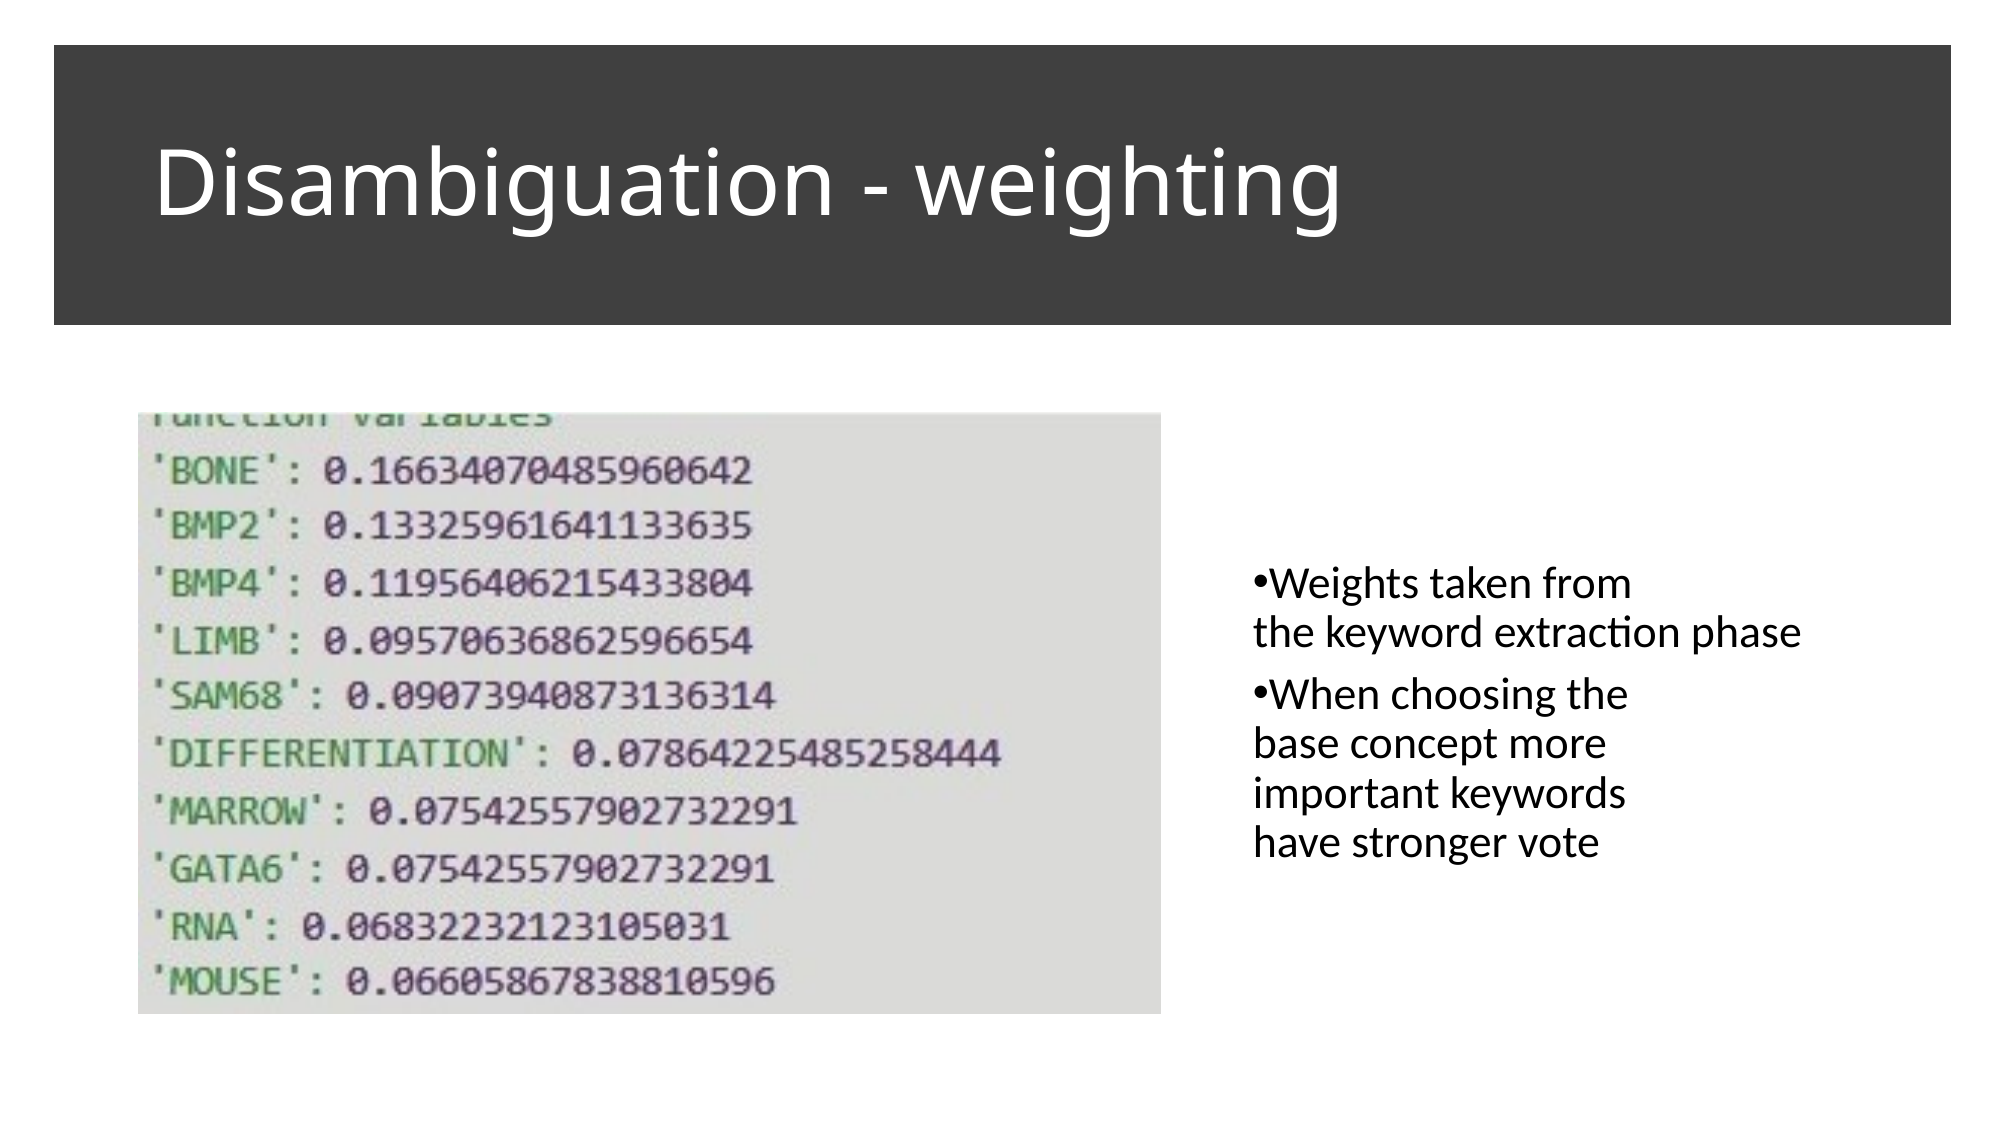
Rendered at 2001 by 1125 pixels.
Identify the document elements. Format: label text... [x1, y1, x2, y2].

title Disambiguation - weighting [137, 76, 1863, 295]
text_box [63, 54, 1942, 315]
picture [137, 412, 1161, 1014]
text_box Weights taken from the keyword extraction phase​ When choosing the base concept more important keywords have stronger vote​ [1237, 412, 1862, 1014]
